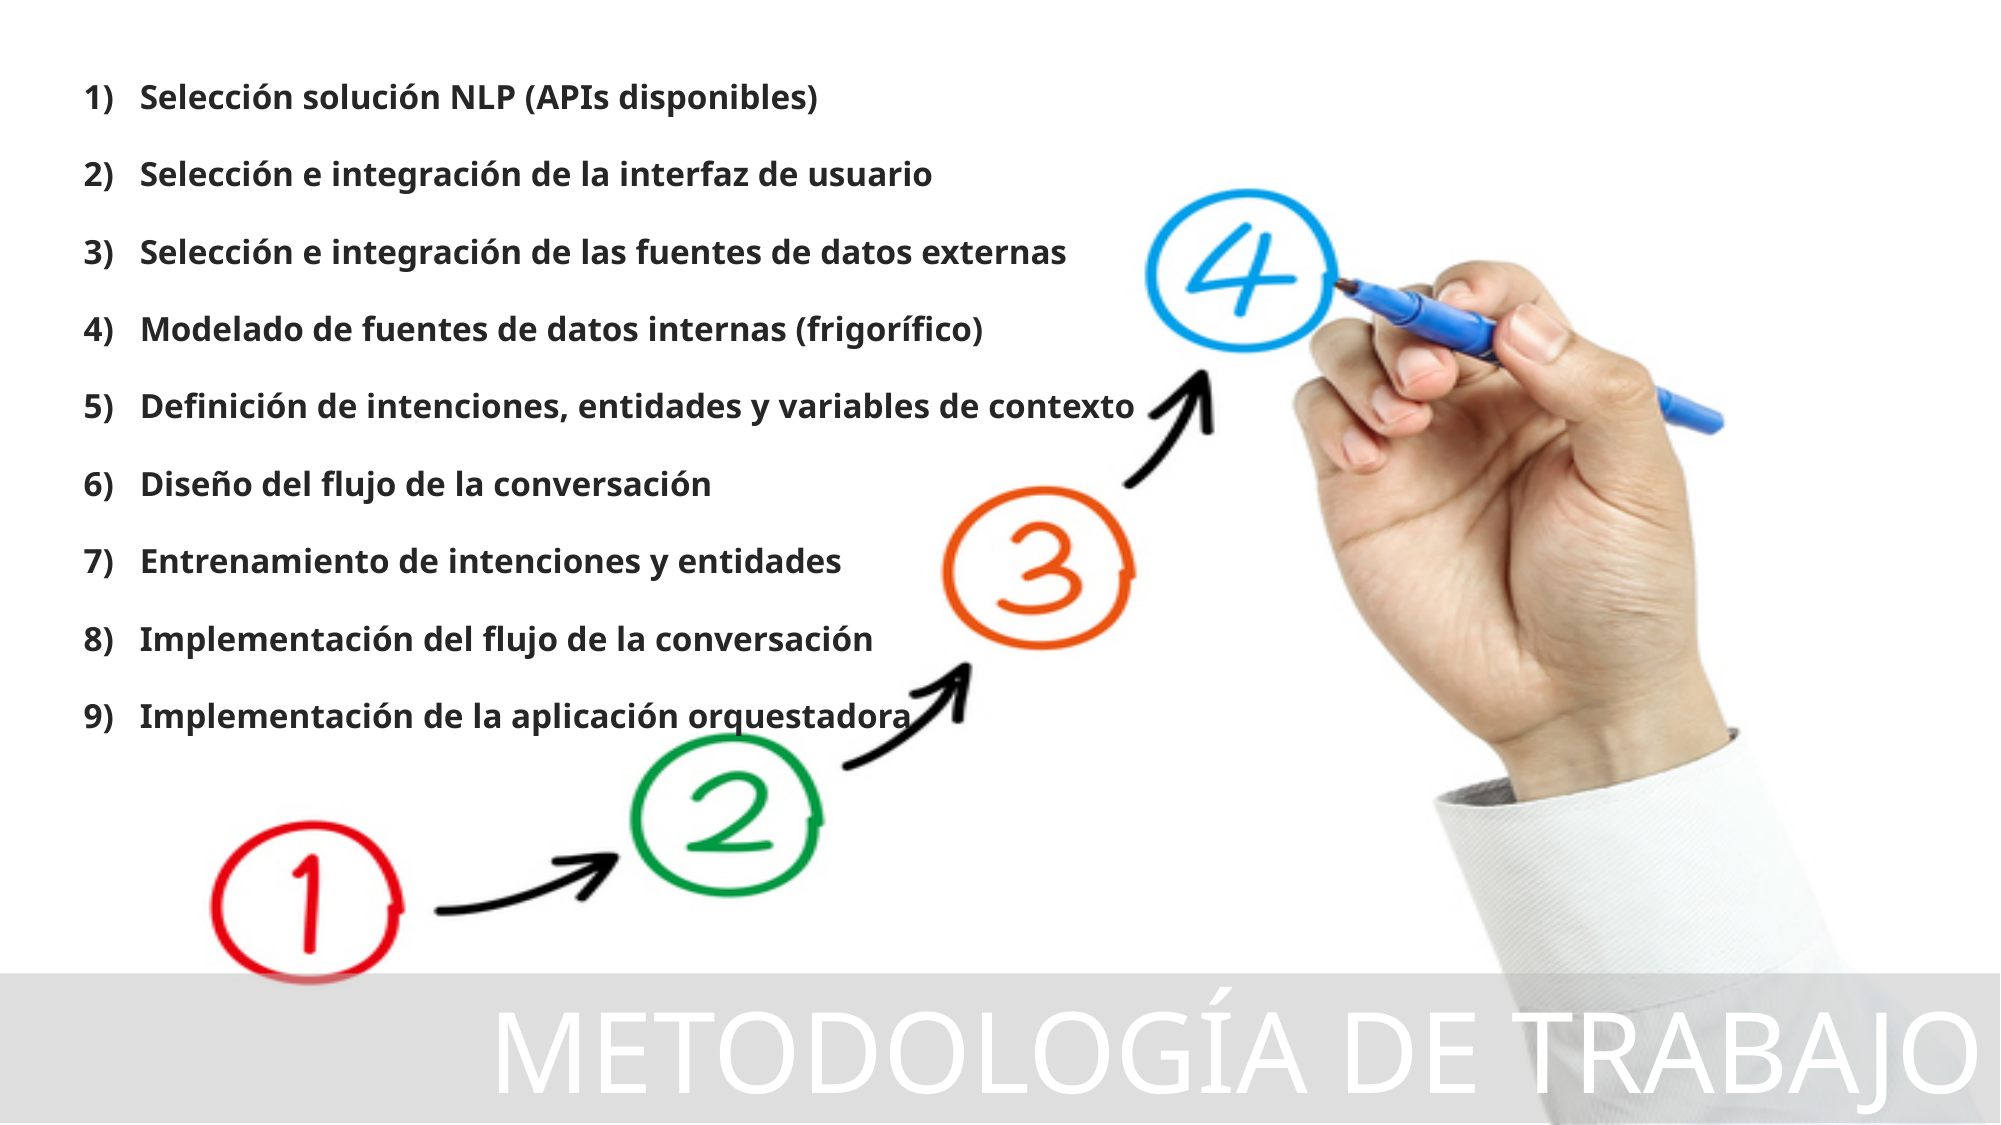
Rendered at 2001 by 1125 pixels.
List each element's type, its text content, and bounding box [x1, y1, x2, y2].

picture [0, 0, 2001, 1125]
text_box Selección solución NLP (APIs disponibles) Selección e integración de la interfaz de usuario Selección e integración de las fuentes de datos externas Modelado de fuentes de datos internas (frigorífico) Definición de intenciones, entidades y variables de contexto Diseño del flujo de la conversación Entrenamiento de intenciones y entidades Implementación del flujo de la conversación Implementación de la aplicación orquestadora [68, 68, 1497, 743]
text_box METODOLOGÍA DE TRABAJO [0, 973, 2000, 1124]
